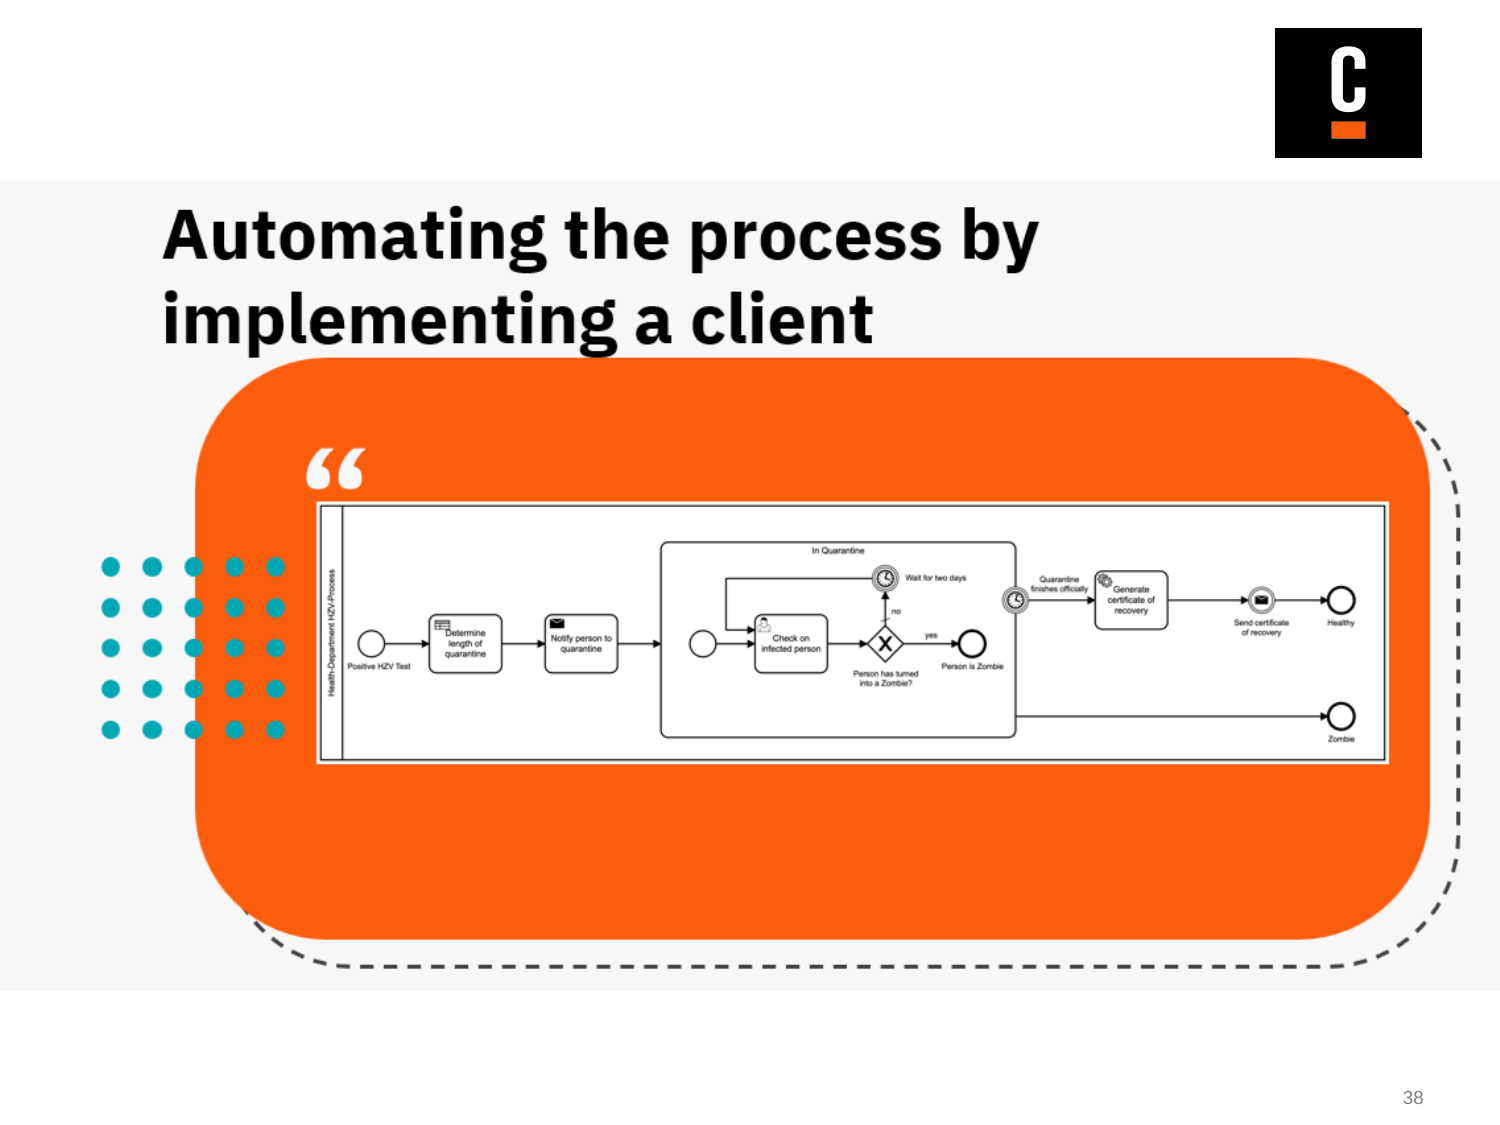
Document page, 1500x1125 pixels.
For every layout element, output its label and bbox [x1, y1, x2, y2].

picture [1275, 27, 1422, 158]
picture [0, 181, 1500, 991]
